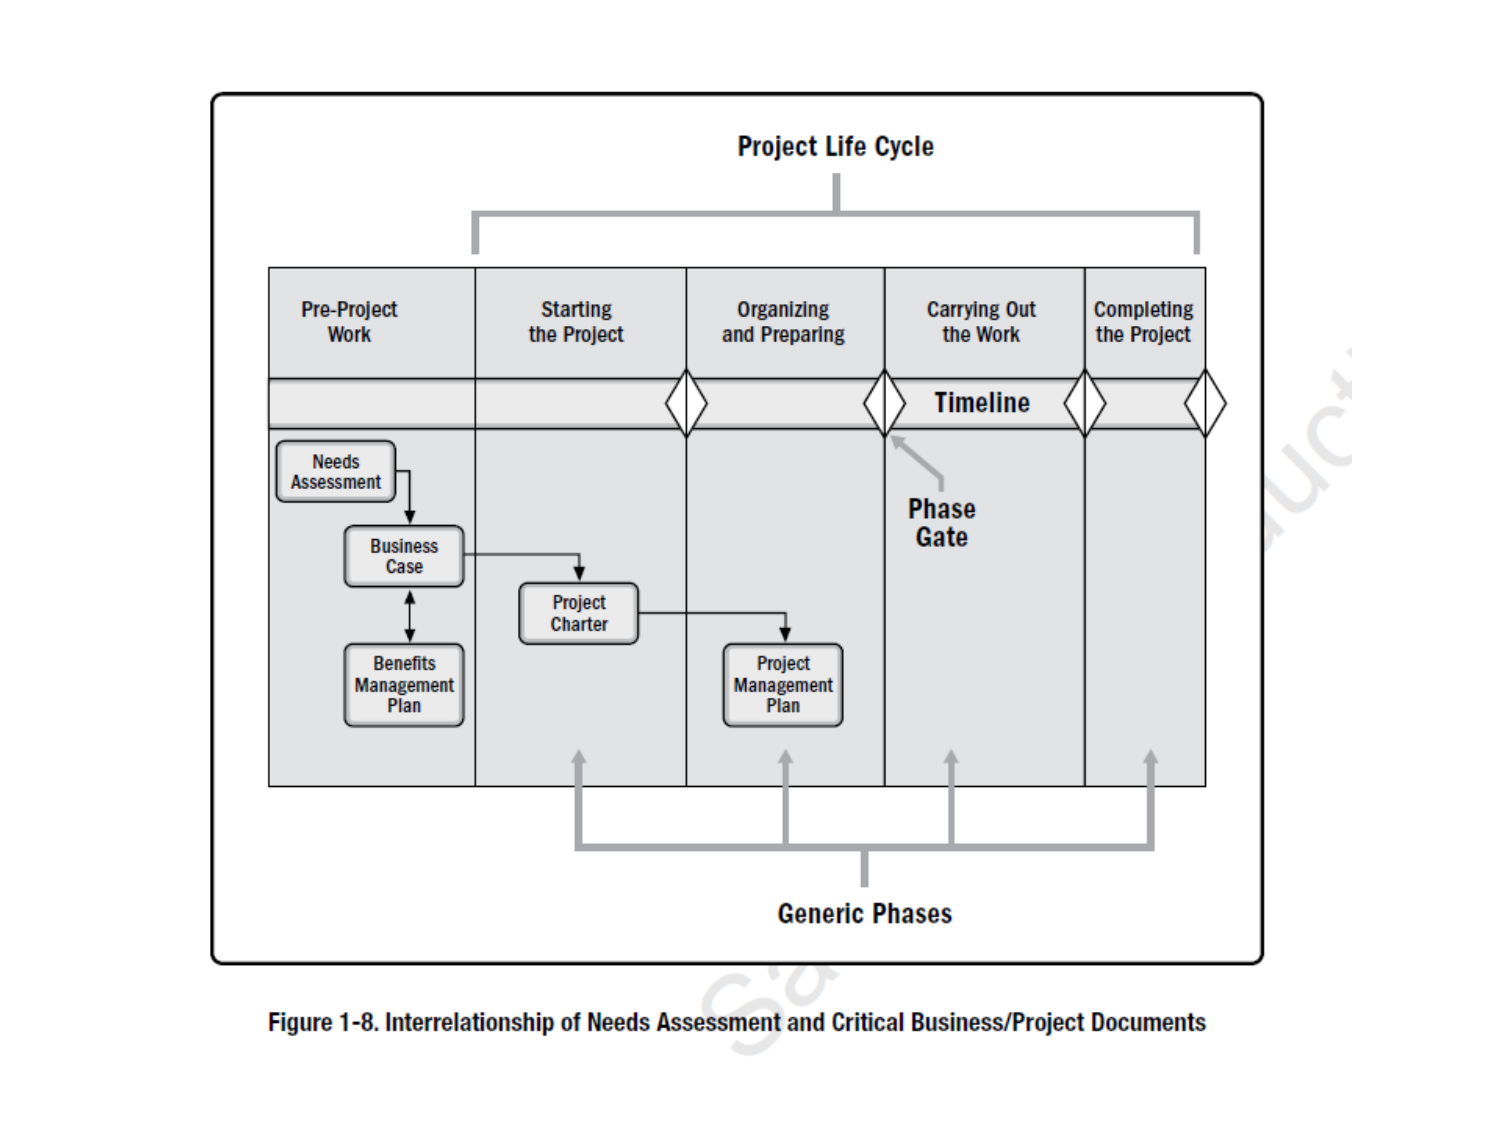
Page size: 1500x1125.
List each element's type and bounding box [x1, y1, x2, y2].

picture [148, 63, 1352, 1062]
